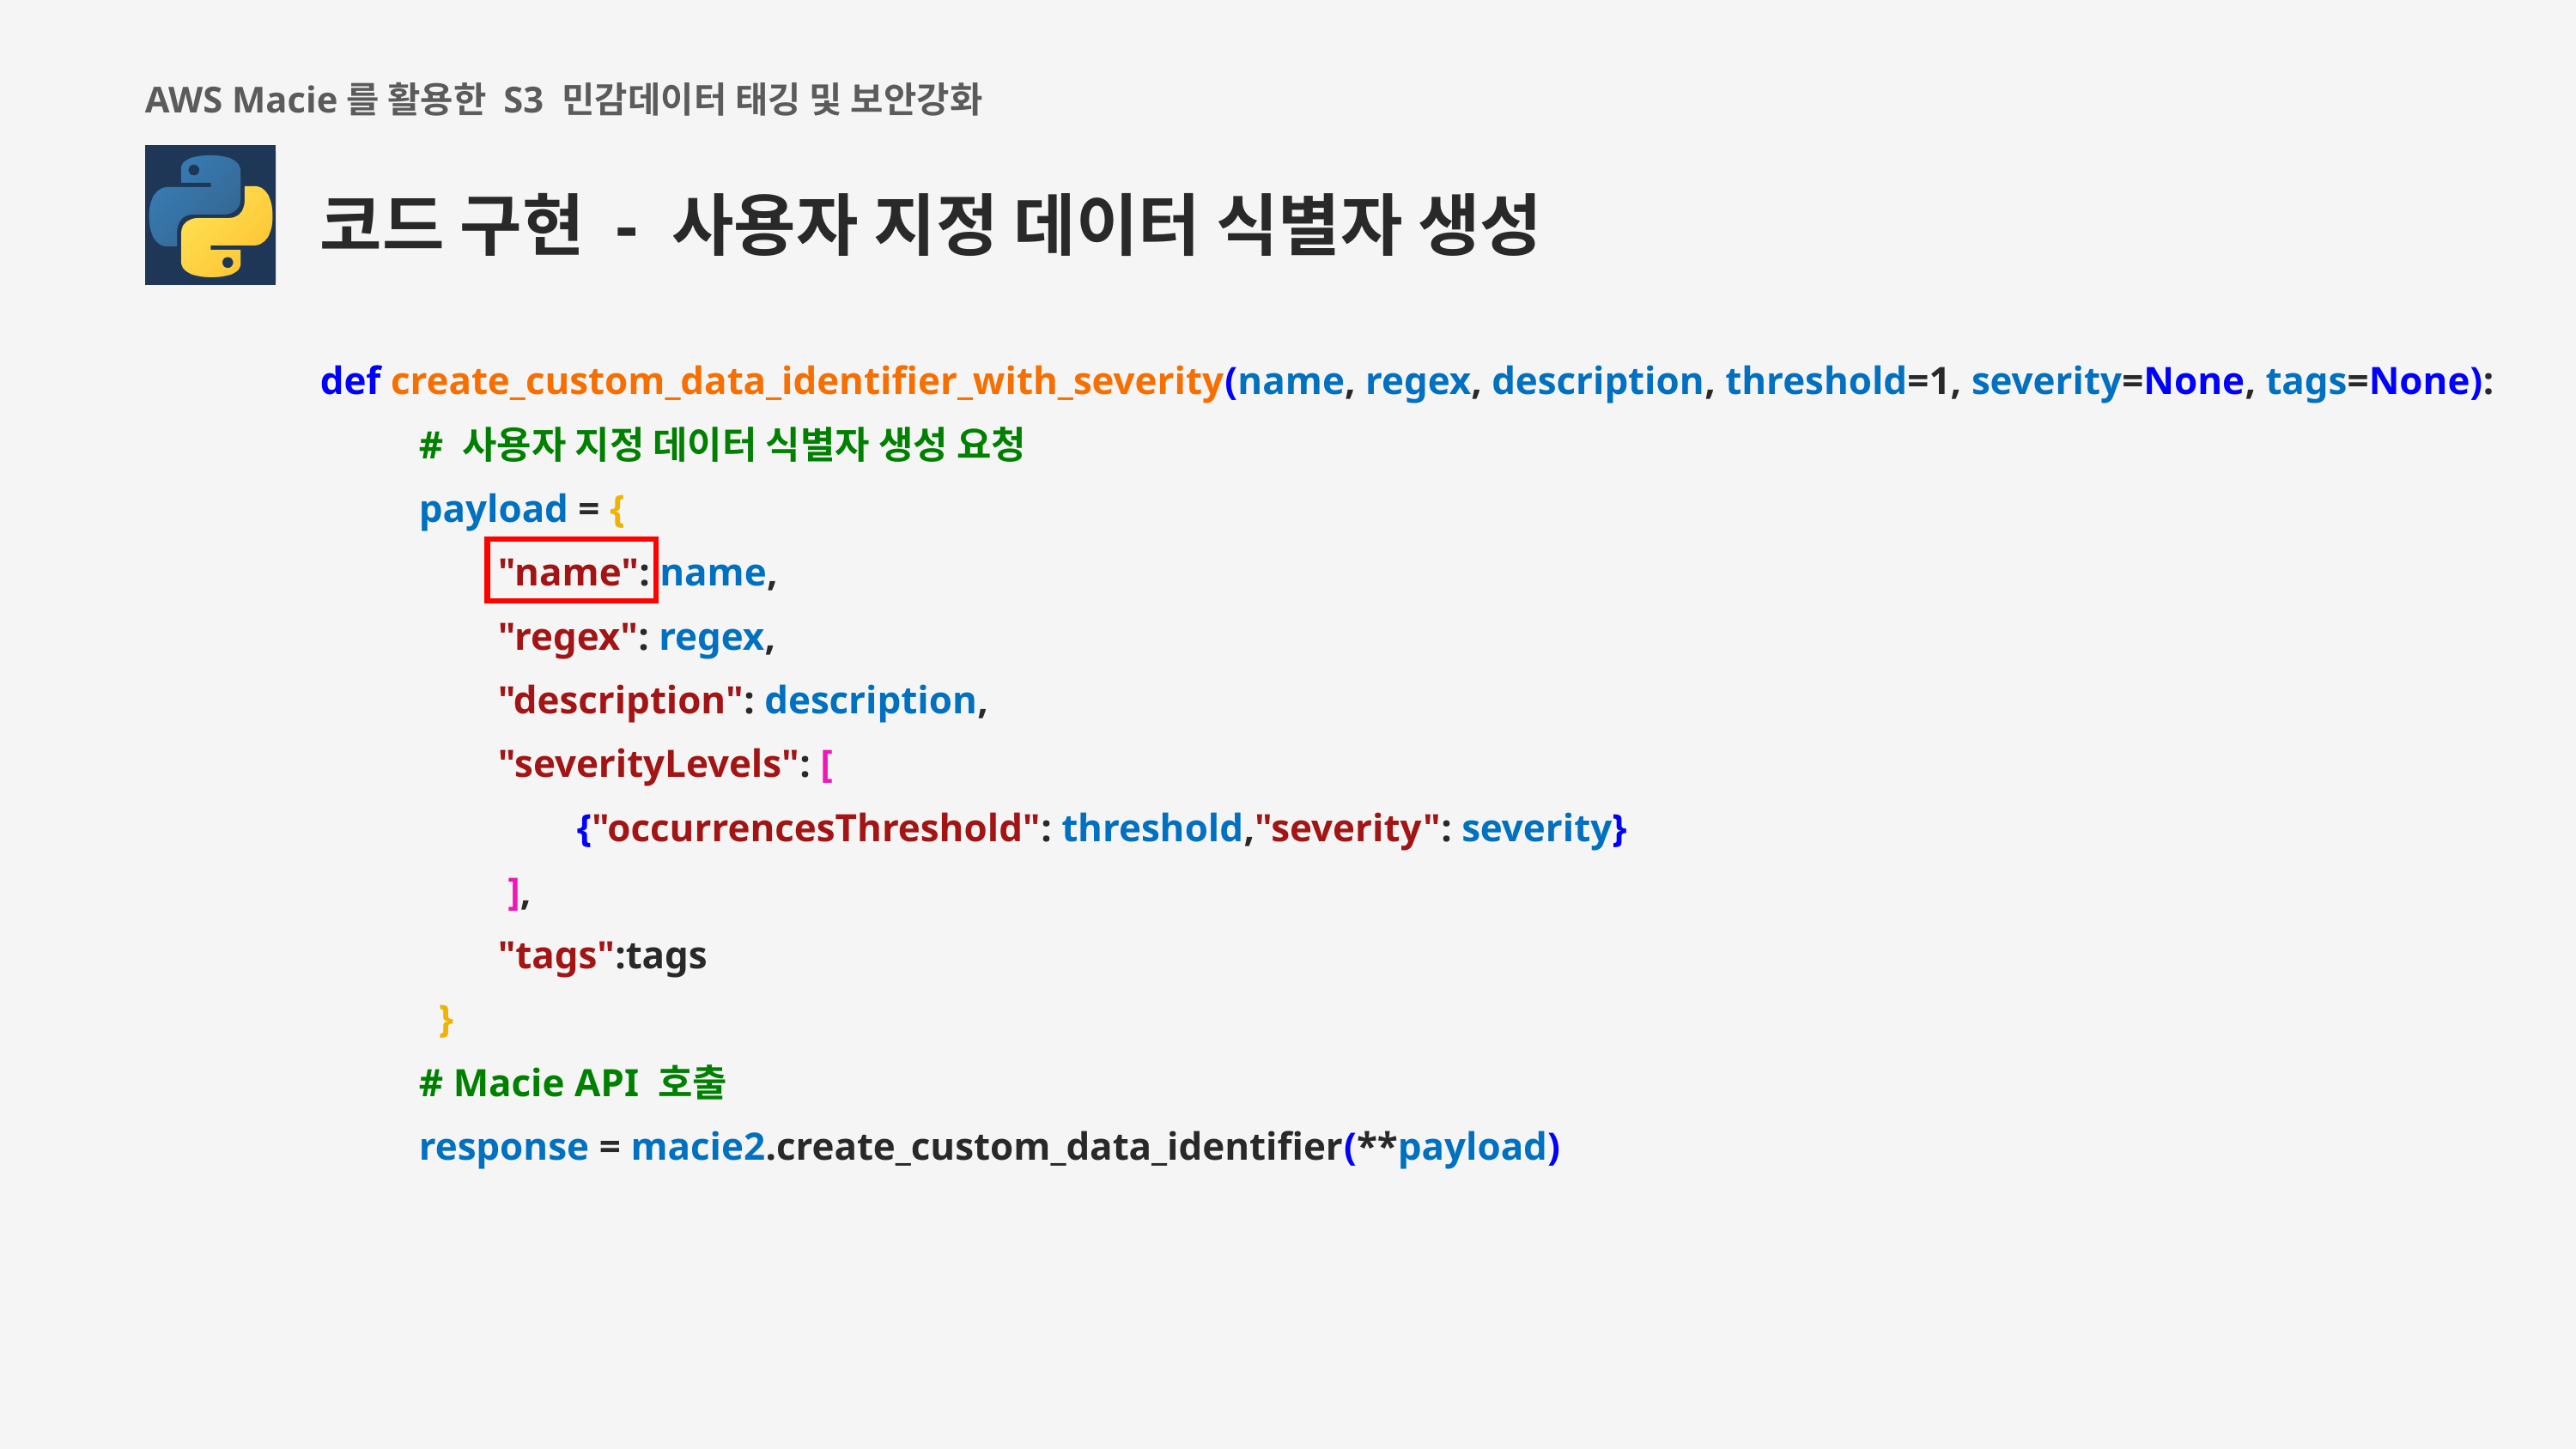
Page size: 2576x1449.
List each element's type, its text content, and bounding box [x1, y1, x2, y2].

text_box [487, 539, 657, 602]
text_box 코드 구현 - 사용자 지정 데이터 식별자 생성 [319, 149, 1832, 264]
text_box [144, 144, 276, 286]
text_box AWS Macie를 활용한 S3 민감데이터 태깅 및 보안강화 [144, 70, 1595, 121]
text_box def create_custom_data_identifier_with_severity(name, regex, description, threshold=1, severity=None, tags=None): # 사용자 지정 데이터 식별자 생성 요청 payload = { "name": name, "regex": regex, "description": description, "severityLevels": [ {"occurrencesThreshold": threshold,"severity": severity} ], "tags":tags } # Macie API 호출 response = macie2.create_custom_data_identifier(**payload) [319, 338, 2576, 1449]
